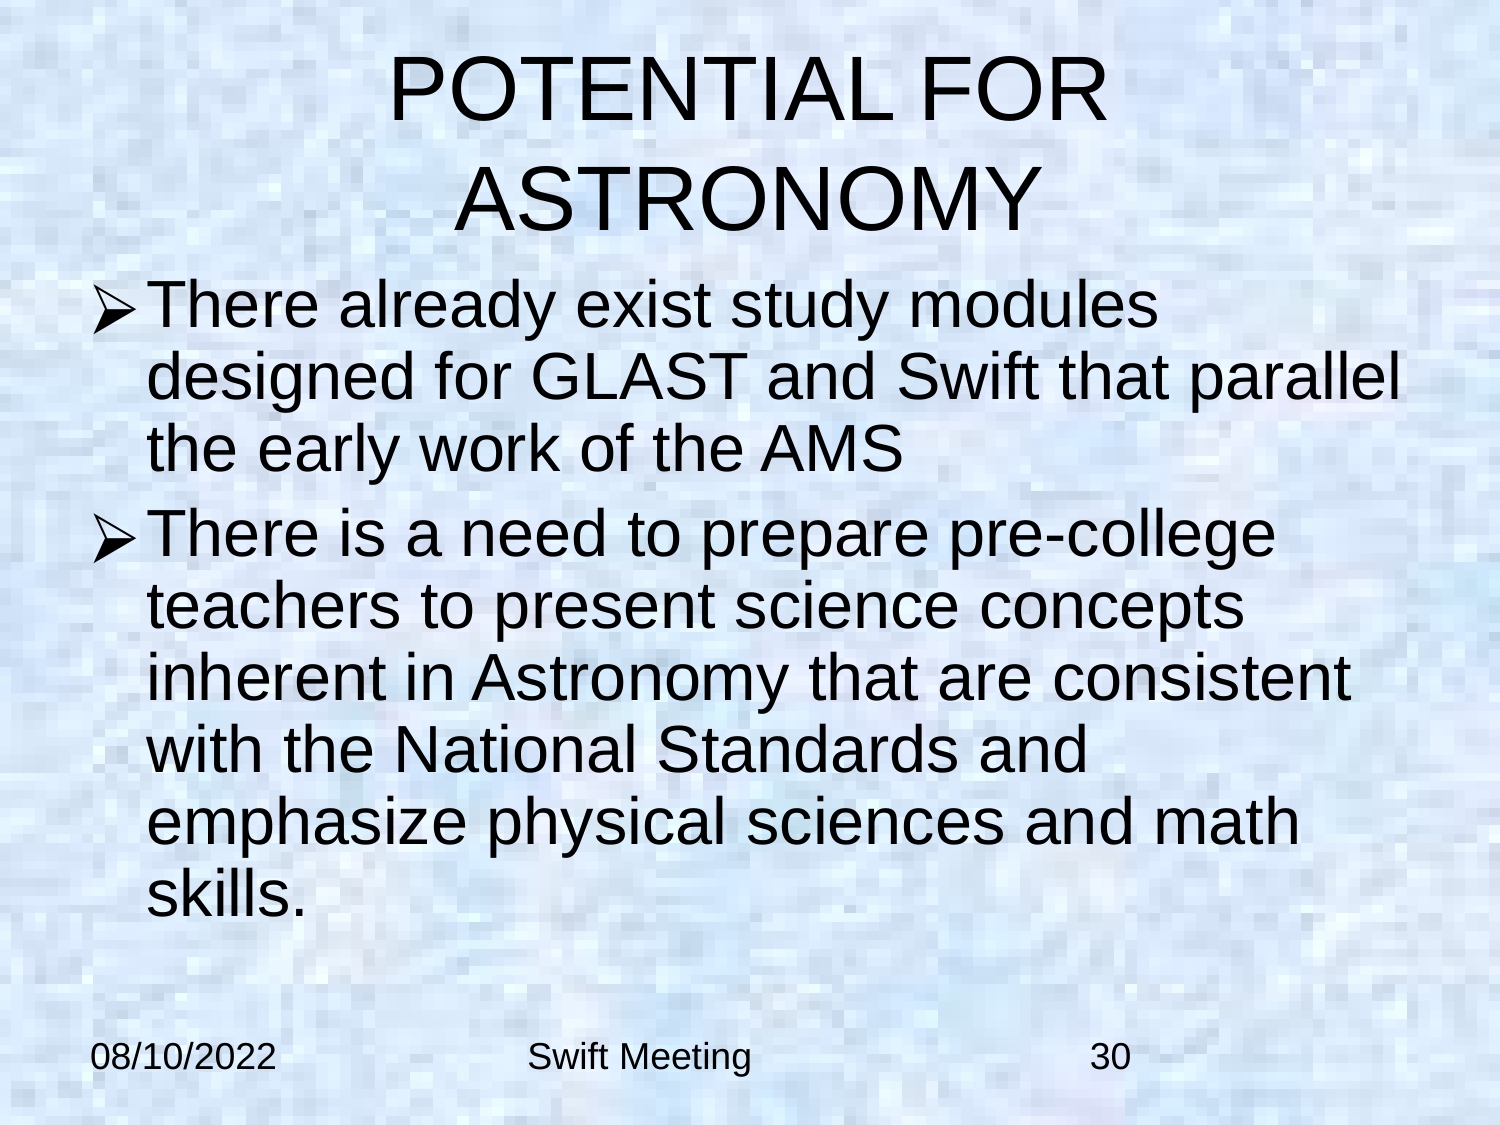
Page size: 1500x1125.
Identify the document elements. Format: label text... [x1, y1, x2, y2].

footer Swift Meeting [512, 1024, 988, 1103]
title POTENTIAL FOR ASTRONOMY [75, 45, 1425, 233]
slide_number ‹#› [1074, 1024, 1425, 1103]
picture [0, 0, 1500, 1125]
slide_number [75, 1024, 425, 1103]
list There already exist study modules designed for GLAST and Swift that parallel the early work of the AMS There is a need to prepare pre-college teachers to present science concepts inherent in Astronomy that are consistent with the National Standards and emphasize physical sciences and math skills. [75, 262, 1425, 1005]
